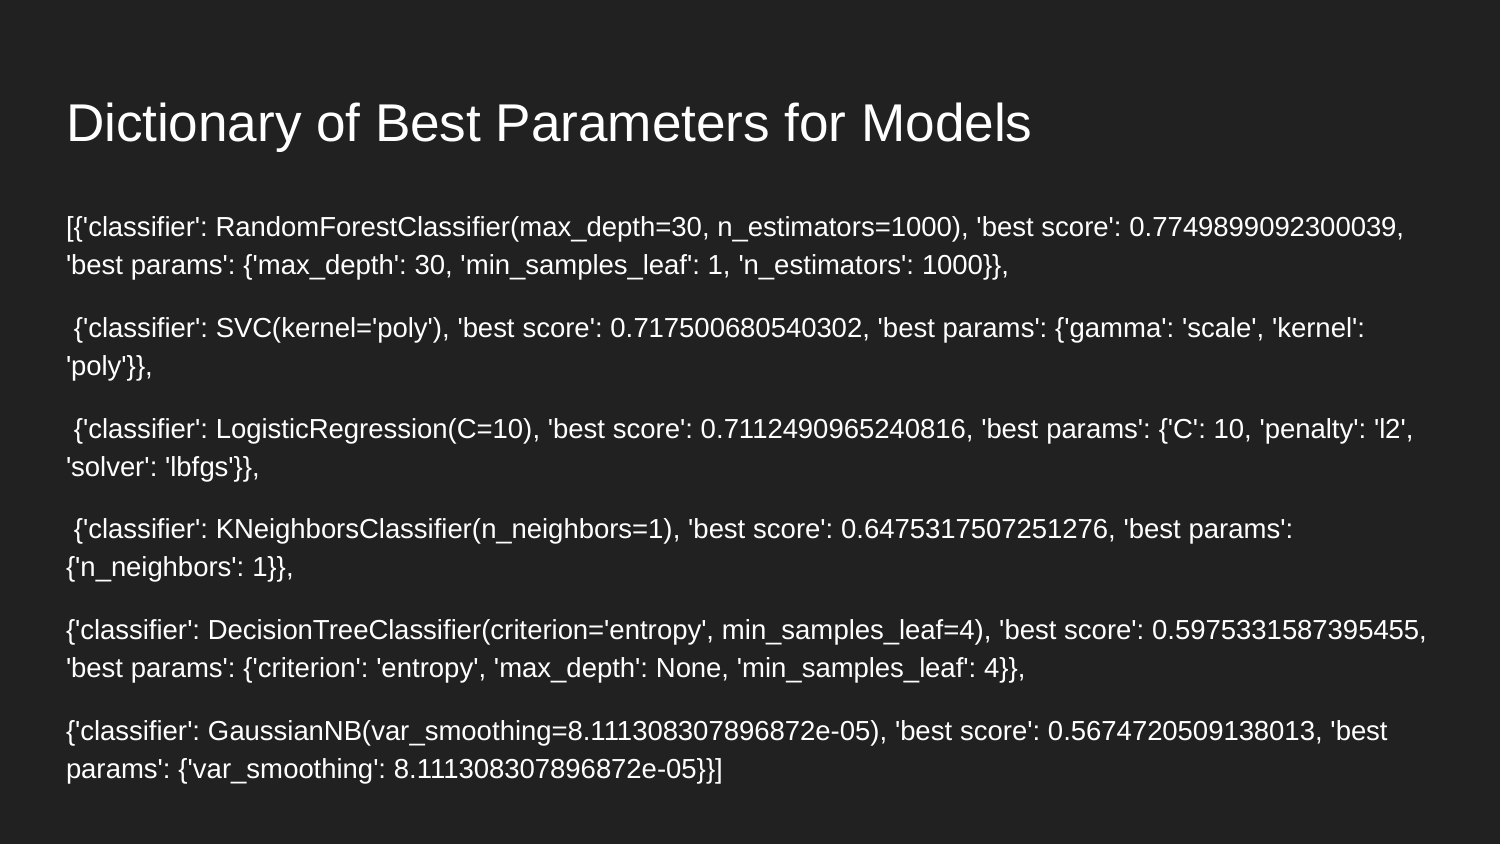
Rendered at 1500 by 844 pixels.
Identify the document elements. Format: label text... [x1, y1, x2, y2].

list [{'classifier': RandomForestClassifier(max_depth=30, n_estimators=1000), 'best score': 0.7749899092300039, 'best params': {'max_depth': 30, 'min_samples_leaf': 1, 'n_estimators': 1000}}, {'classifier': SVC(kernel='poly'), 'best score': 0.717500680540302, 'best params': {'gamma': 'scale', 'kernel': 'poly'}}, {'classifier': LogisticRegression(C=10), 'best score': 0.7112490965240816, 'best params': {'C': 10, 'penalty': 'l2', 'solver': 'lbfgs'}}, {'classifier': KNeighborsClassifier(n_neighbors=1), 'best score': 0.6475317507251276, 'best params': {'n_neighbors': 1}}, {'classifier': DecisionTreeClassifier(criterion='entropy', min_samples_leaf=4), 'best score': 0.5975331587395455, 'best params': {'criterion': 'entropy', 'max_depth': None, 'min_samples_leaf': 4}}, {'classifier': GaussianNB(var_smoothing=8.111308307896872e-05), 'best score': 0.5674720509138013, 'best params': {'var_smoothing': 8.111308307896872e-05}}] [51, 189, 1449, 804]
title Dictionary of Best Parameters for Models [51, 72, 1449, 167]
